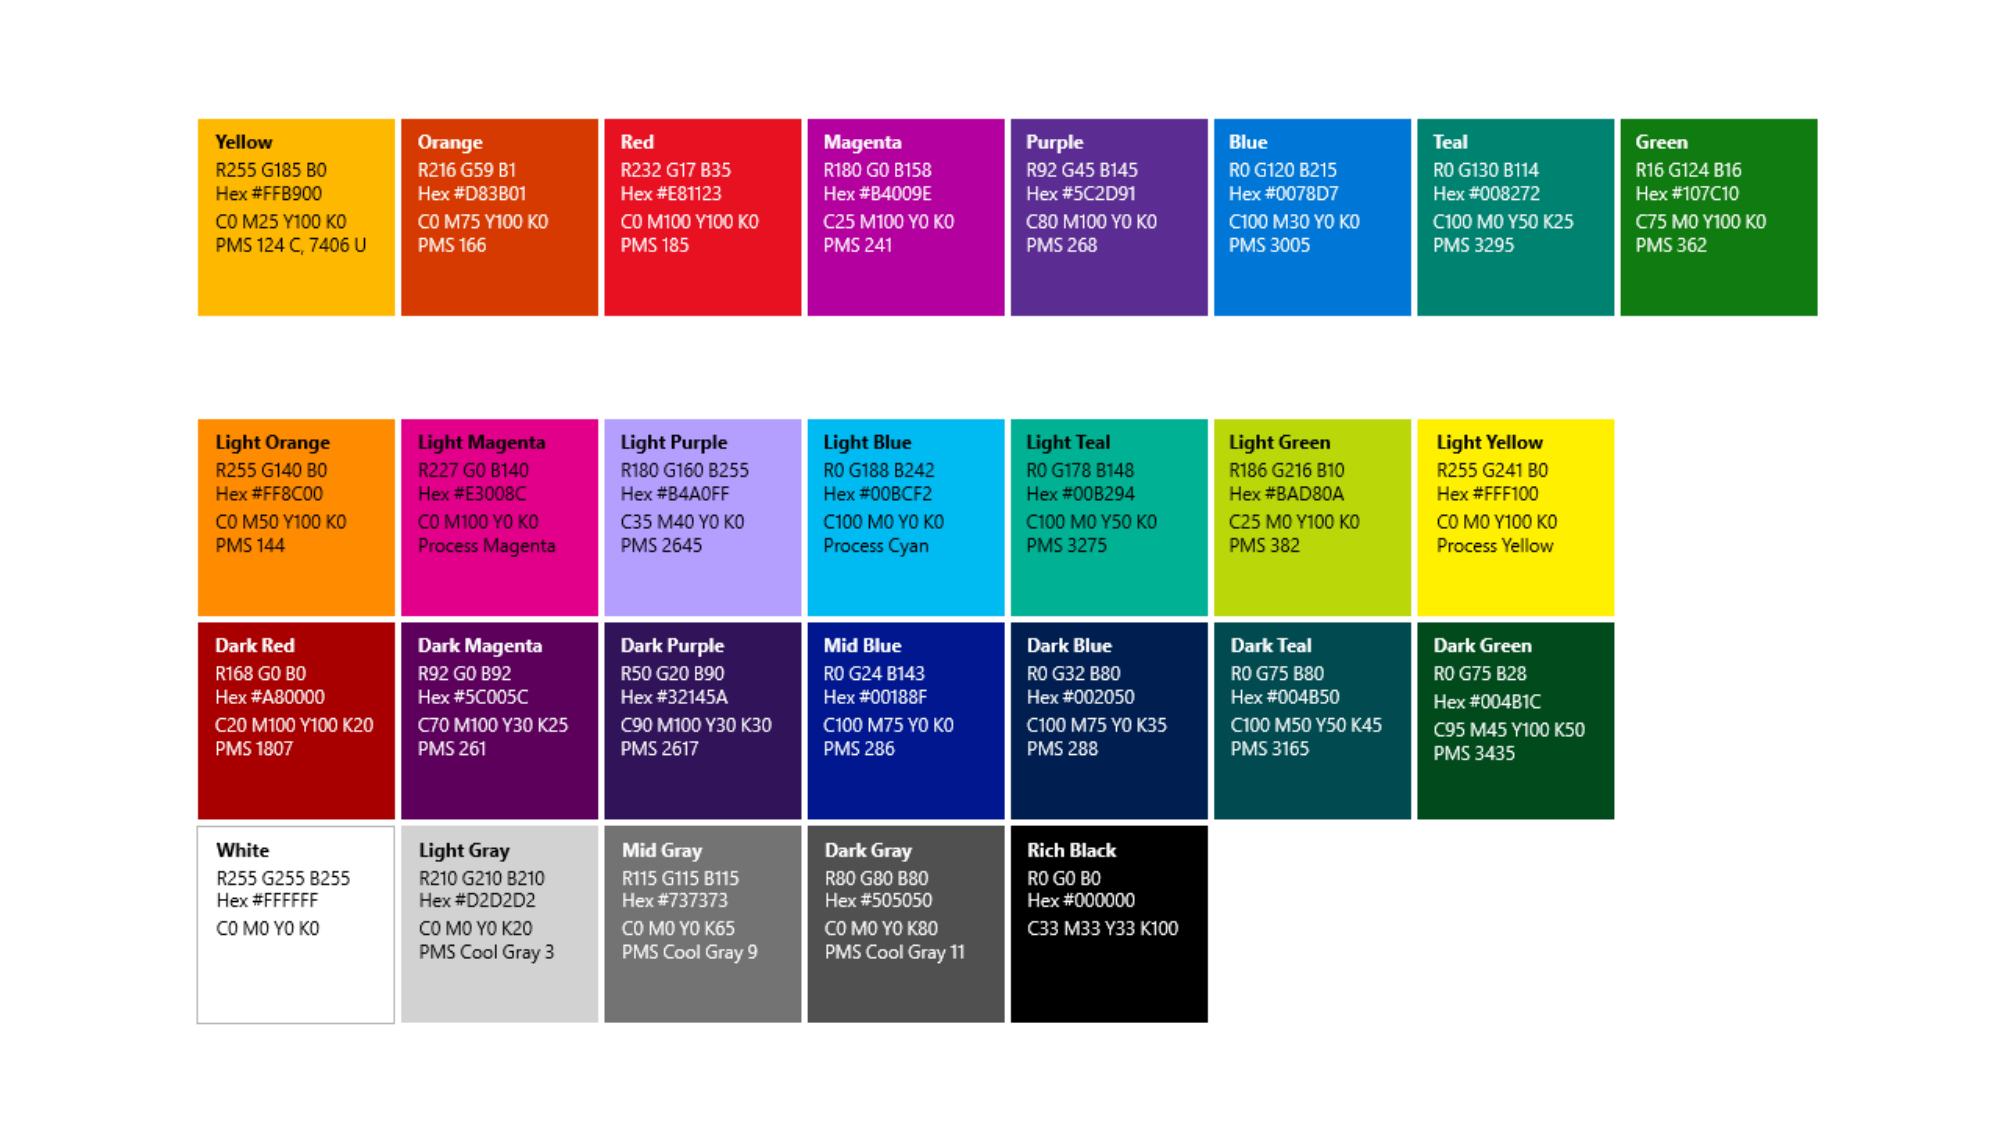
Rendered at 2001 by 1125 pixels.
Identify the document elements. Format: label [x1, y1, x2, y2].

picture [142, 77, 1858, 1048]
